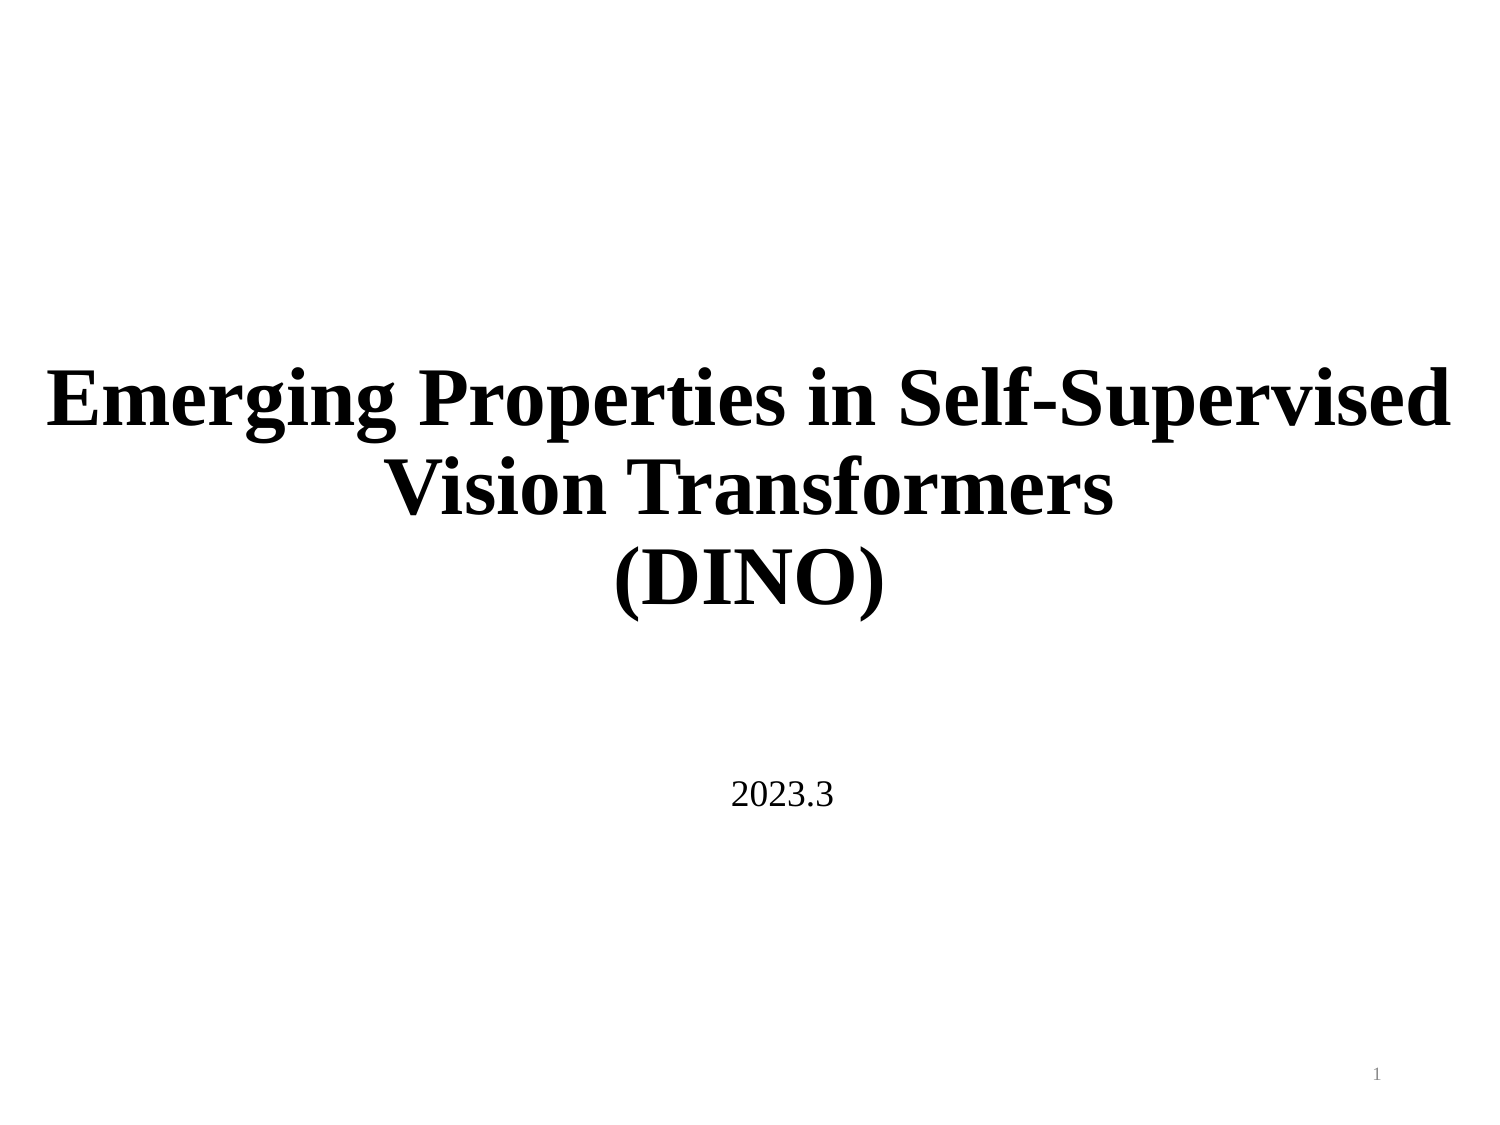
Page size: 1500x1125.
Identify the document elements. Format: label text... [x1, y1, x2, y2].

subtitle 2023.3 [372, 766, 1192, 1004]
title Emerging Properties in Self-Supervised Vision Transformers (DINO) [21, 174, 1479, 631]
slide_number 1 [1059, 1042, 1397, 1103]
